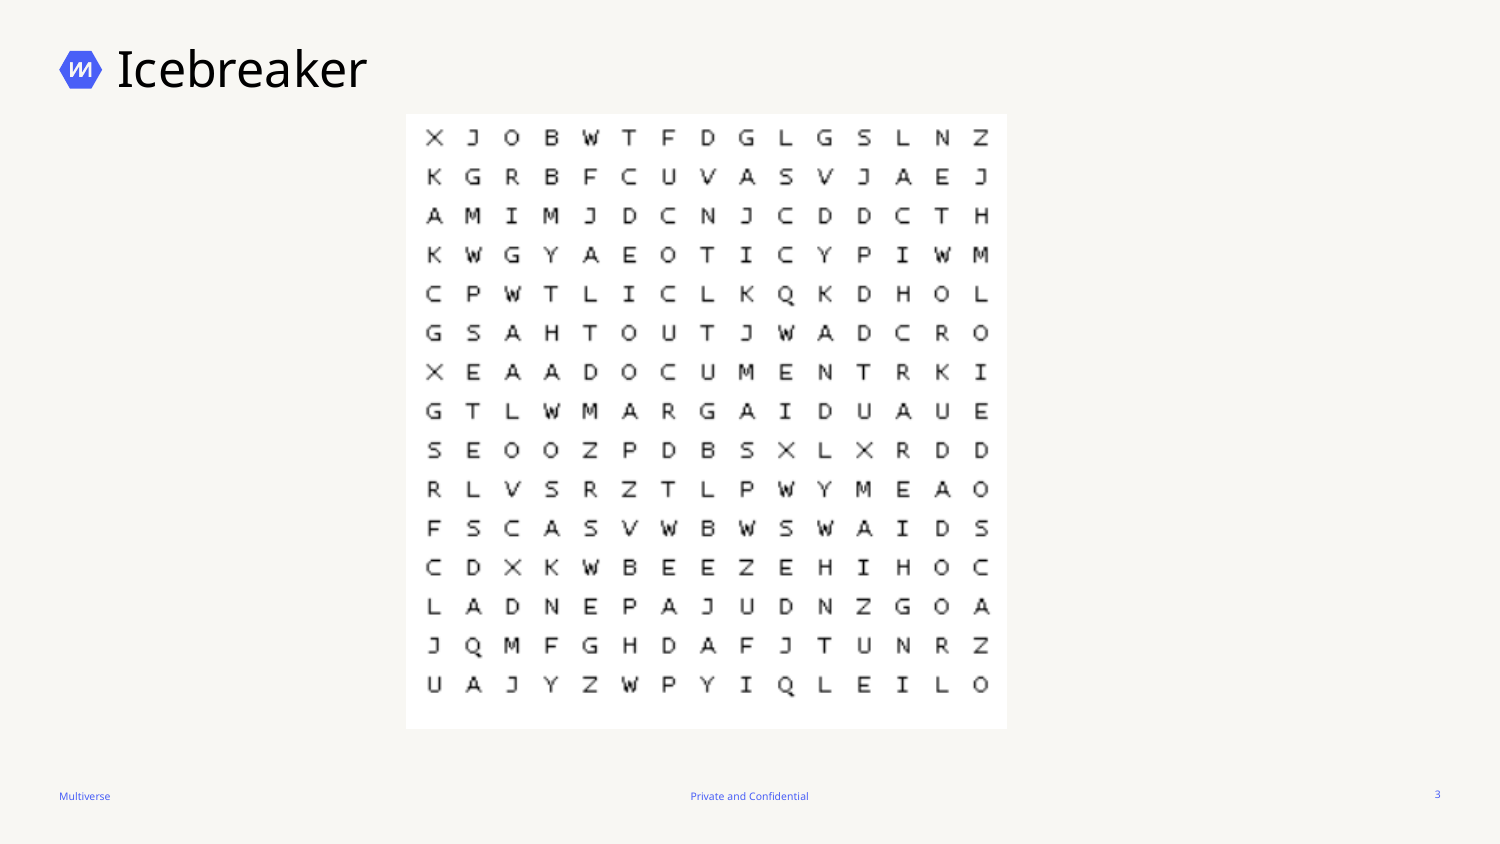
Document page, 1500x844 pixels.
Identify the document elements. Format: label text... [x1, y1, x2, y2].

slide_number ‹#› [1350, 737, 1441, 802]
picture [405, 114, 1007, 730]
title Icebreaker [117, 44, 1411, 165]
